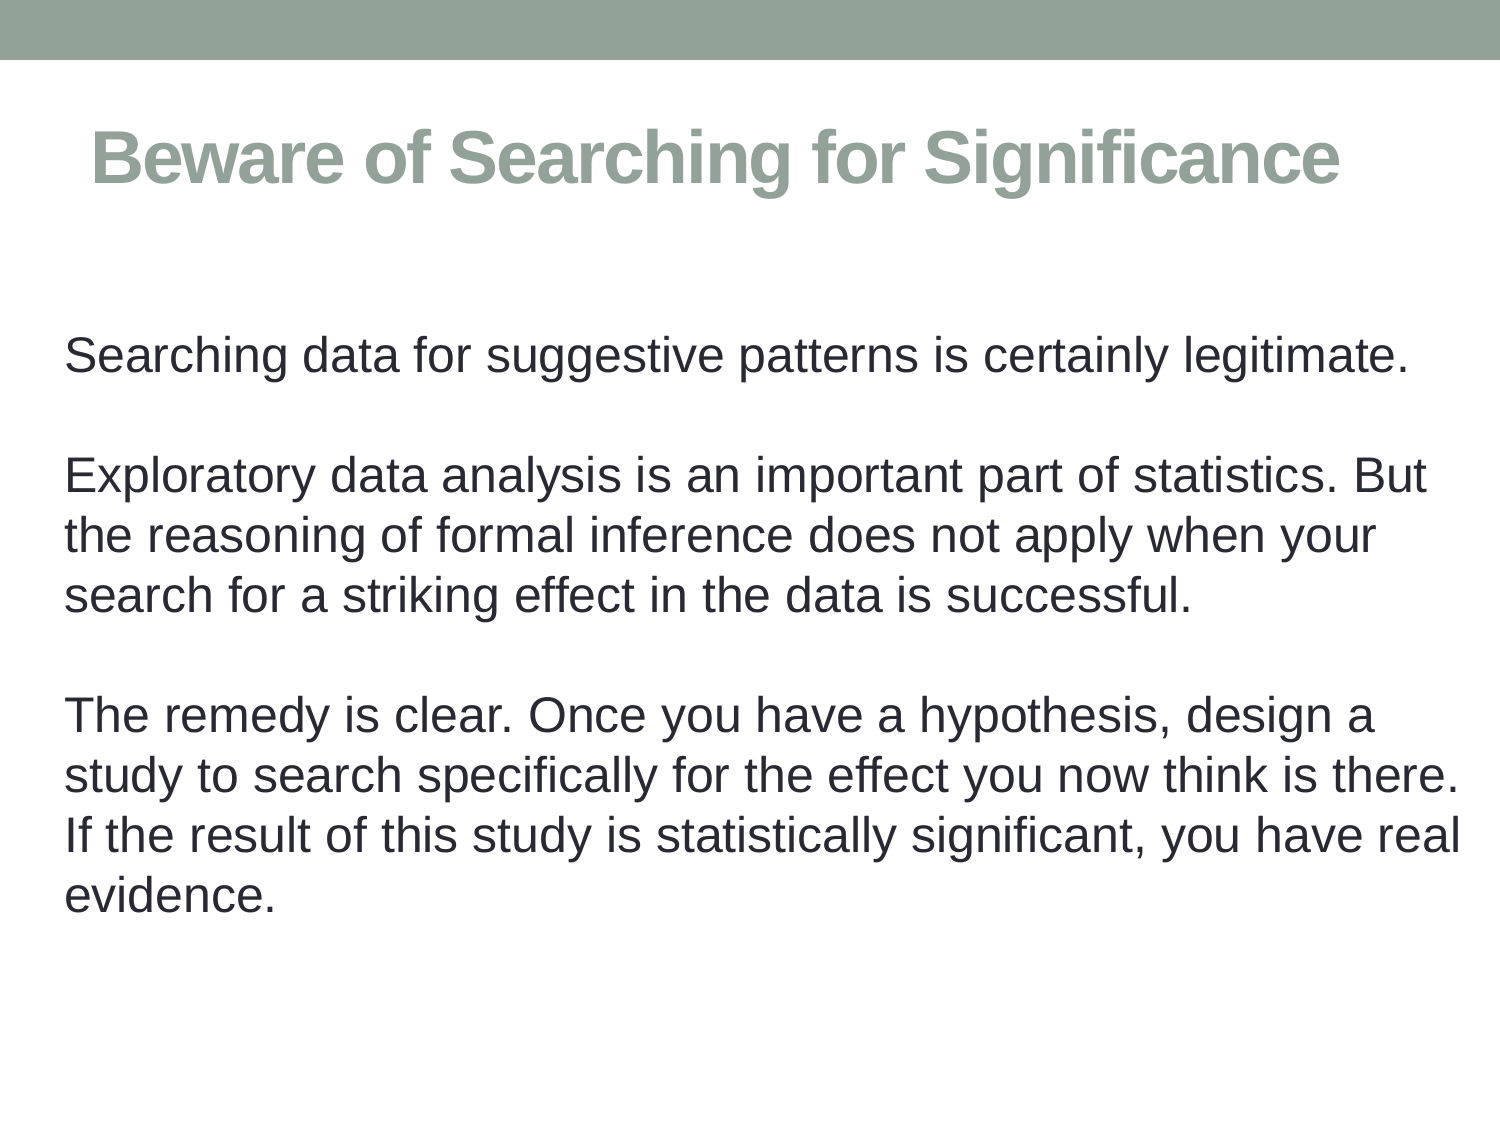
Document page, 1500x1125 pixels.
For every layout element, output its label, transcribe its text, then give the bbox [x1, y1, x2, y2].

text_box Searching data for suggestive patterns is certainly legitimate. Exploratory data analysis is an important part of statistics. But the reasoning of formal inference does not apply when your search for a striking effect in the data is successful. The remedy is clear. Once you have a hypothesis, design a study to search specifically for the effect you now think is there. If the result of this study is statistically significant, you have real evidence. [49, 314, 1487, 930]
title Beware of Searching for Significance [75, 60, 1425, 248]
